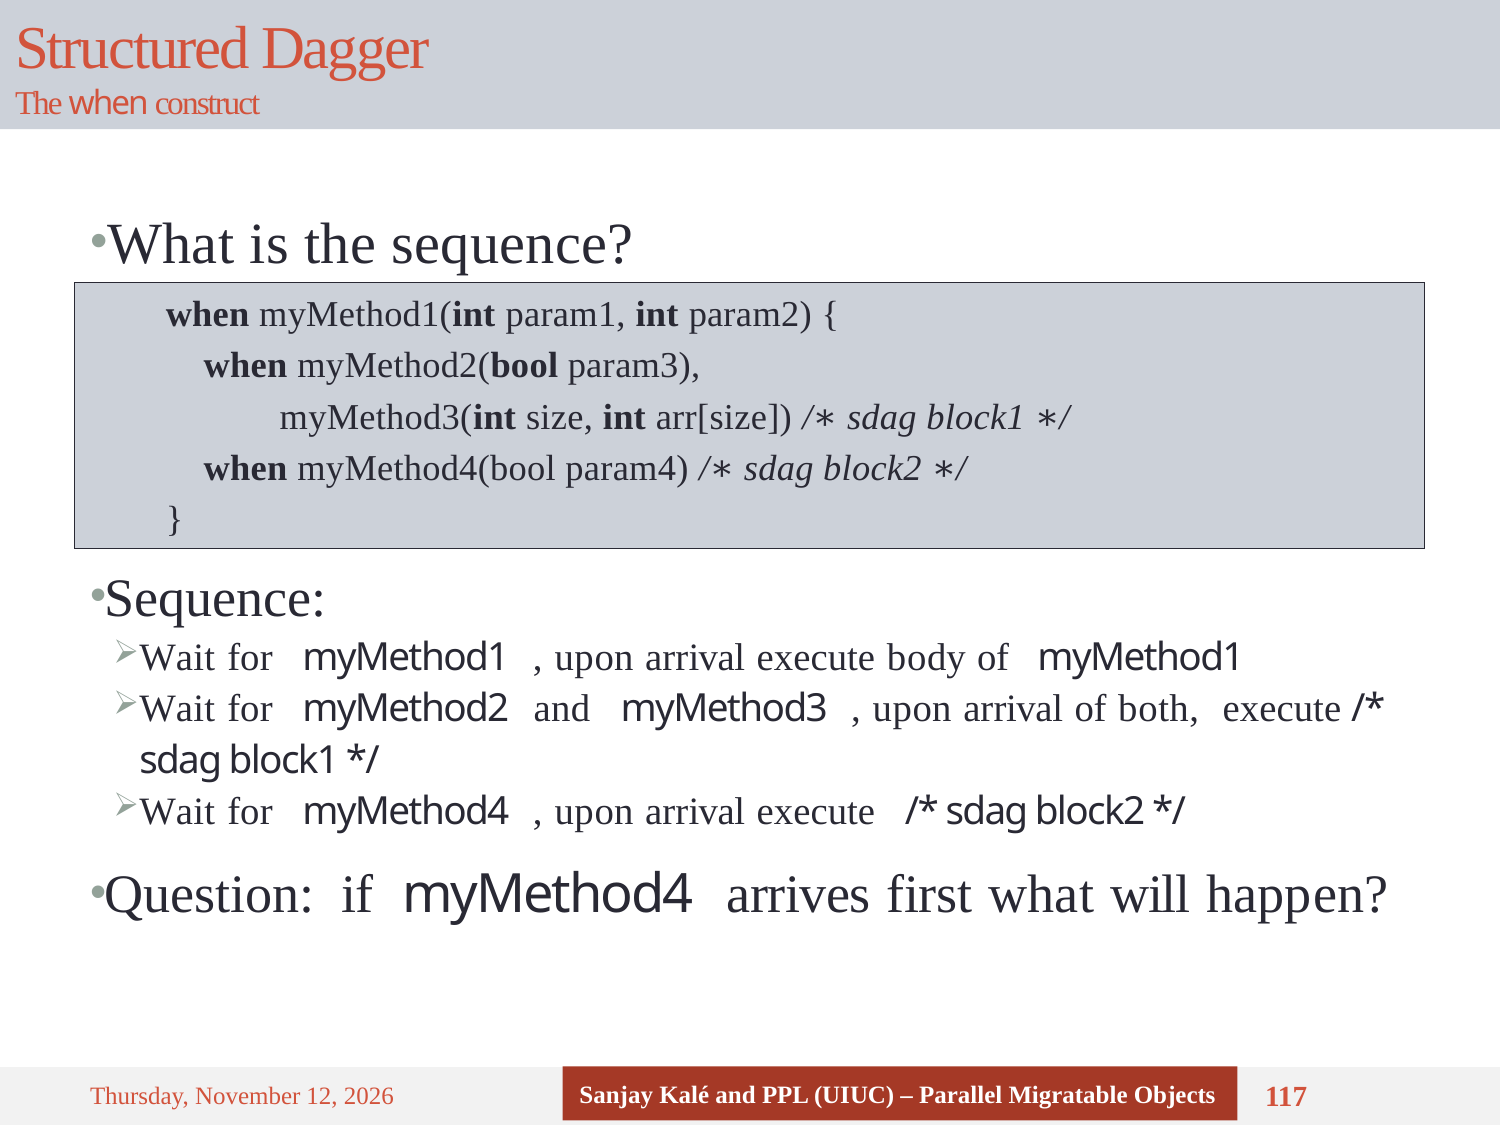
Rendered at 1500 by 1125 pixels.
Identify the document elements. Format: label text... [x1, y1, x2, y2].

text_box when myMethod1(int param1, int param2) { when myMethod2(bool param3), myMethod3(int size, int arr[size]) /∗ sdag block1 ∗/ when myMethod4(bool param4) /∗ sdag block2 ∗/ } [74, 283, 1425, 549]
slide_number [75, 1067, 550, 1122]
title Structured Dagger The when construct [0, 0, 1500, 130]
text_box What is the sequence? [74, 198, 1425, 283]
slide_number 117 [1250, 1067, 1425, 1122]
footer Sanjay Kalé and PPL (UIUC) – Parallel Migratable Objects [562, 1066, 1238, 1121]
list Sequence: Wait for myMethod1 , upon arrival execute body of myMethod1 Wait for myMethod2 and myMethod3 , upon arrival of both, execute /* sdag block1 */ Wait for myMethod4 , upon arrival execute /* sdag block2 */ Question: if myMethod4 arrives first what will happen? [75, 549, 1425, 997]
